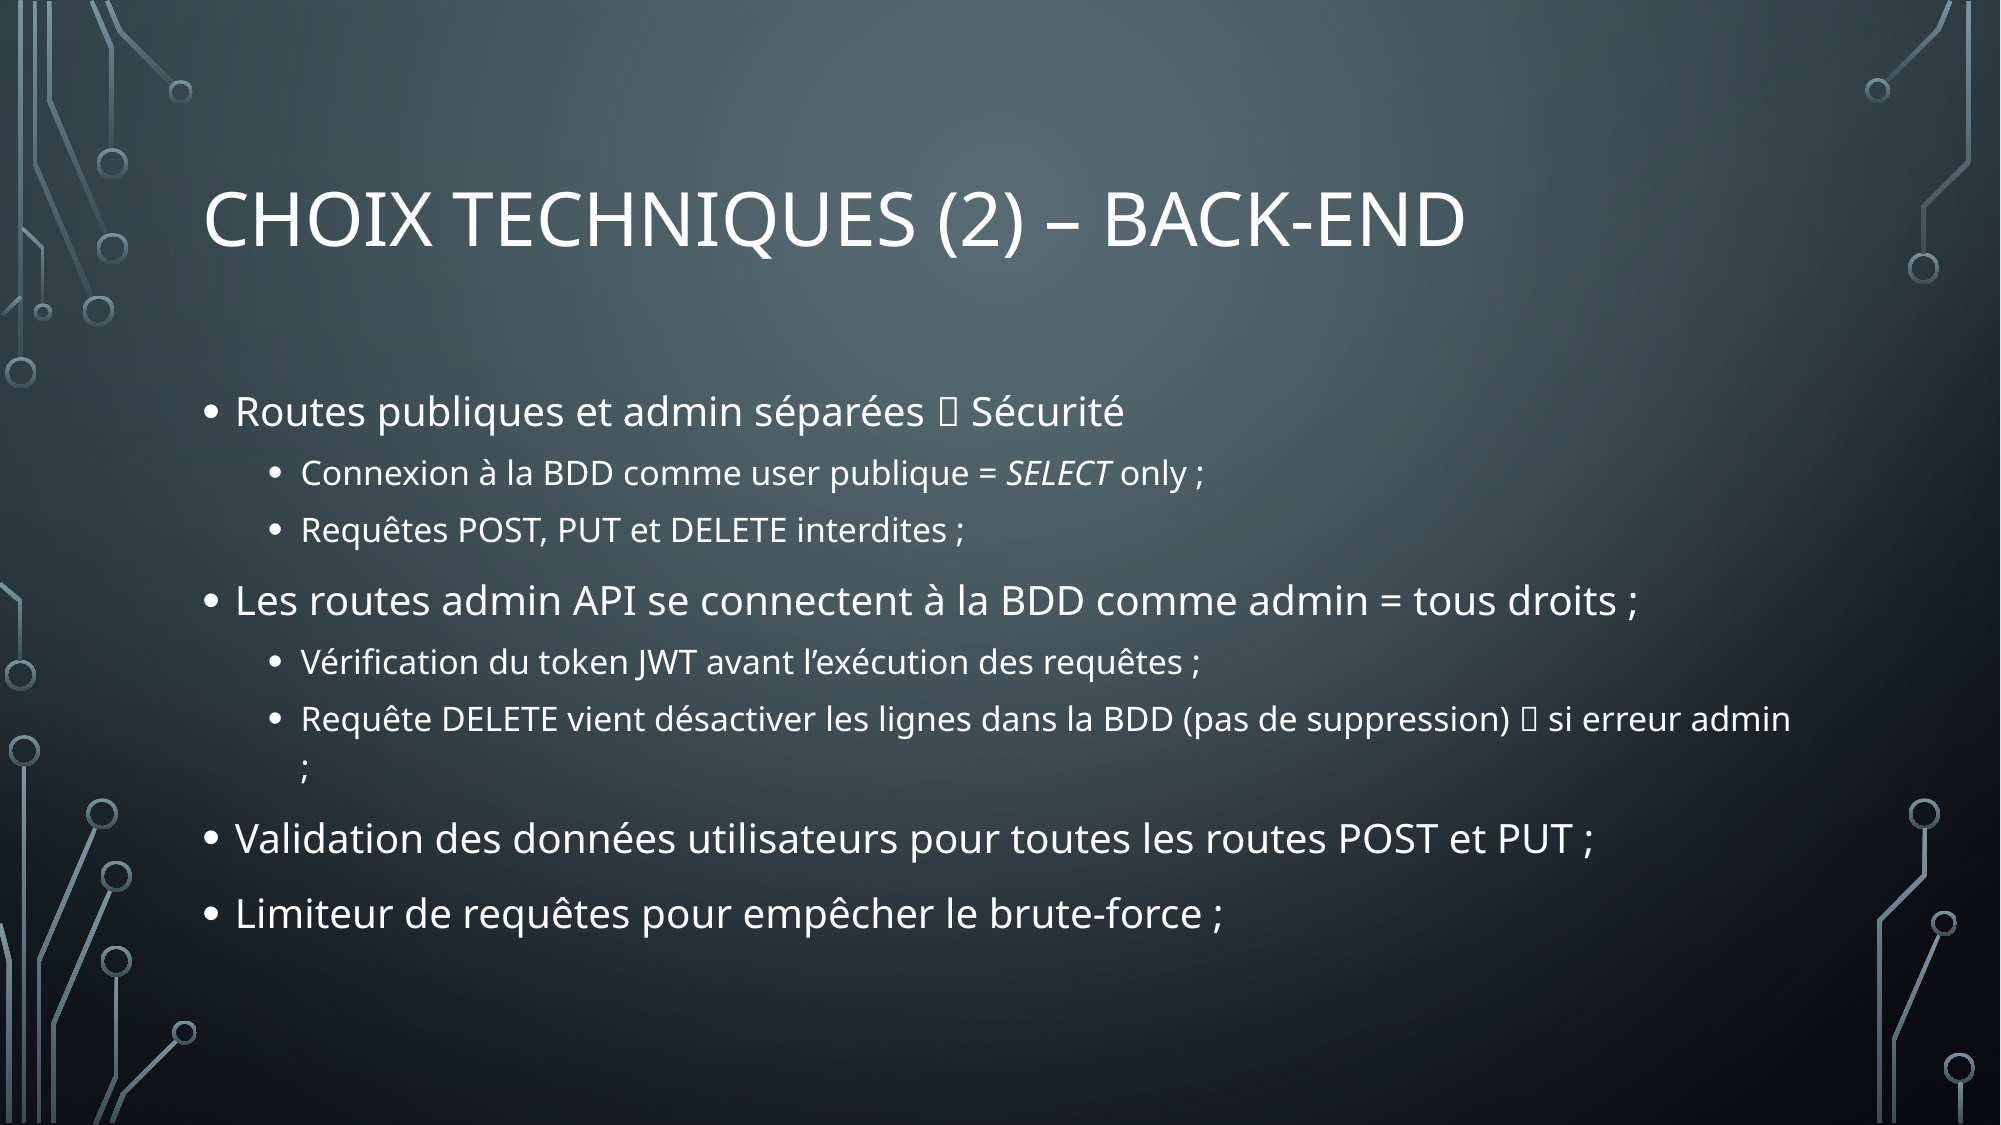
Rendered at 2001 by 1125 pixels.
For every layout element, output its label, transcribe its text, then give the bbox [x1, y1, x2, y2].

title CHOIX TECHNIQUES (2) – Back-end [187, 101, 1813, 344]
list Routes publiques et admin séparées  Sécurité Connexion à la BDD comme user publique = SELECT only ; Requêtes POST, PUT et DELETE interdites ; Les routes admin API se connectent à la BDD comme admin = tous droits ; Vérification du token JWT avant l’exécution des requêtes ; Requête DELETE vient désactiver les lignes dans la BDD (pas de suppression)  si erreur admin ; Validation des données utilisateurs pour toutes les routes POST et PUT ; Limiteur de requêtes pour empêcher le brute-force ; [187, 369, 1813, 950]
